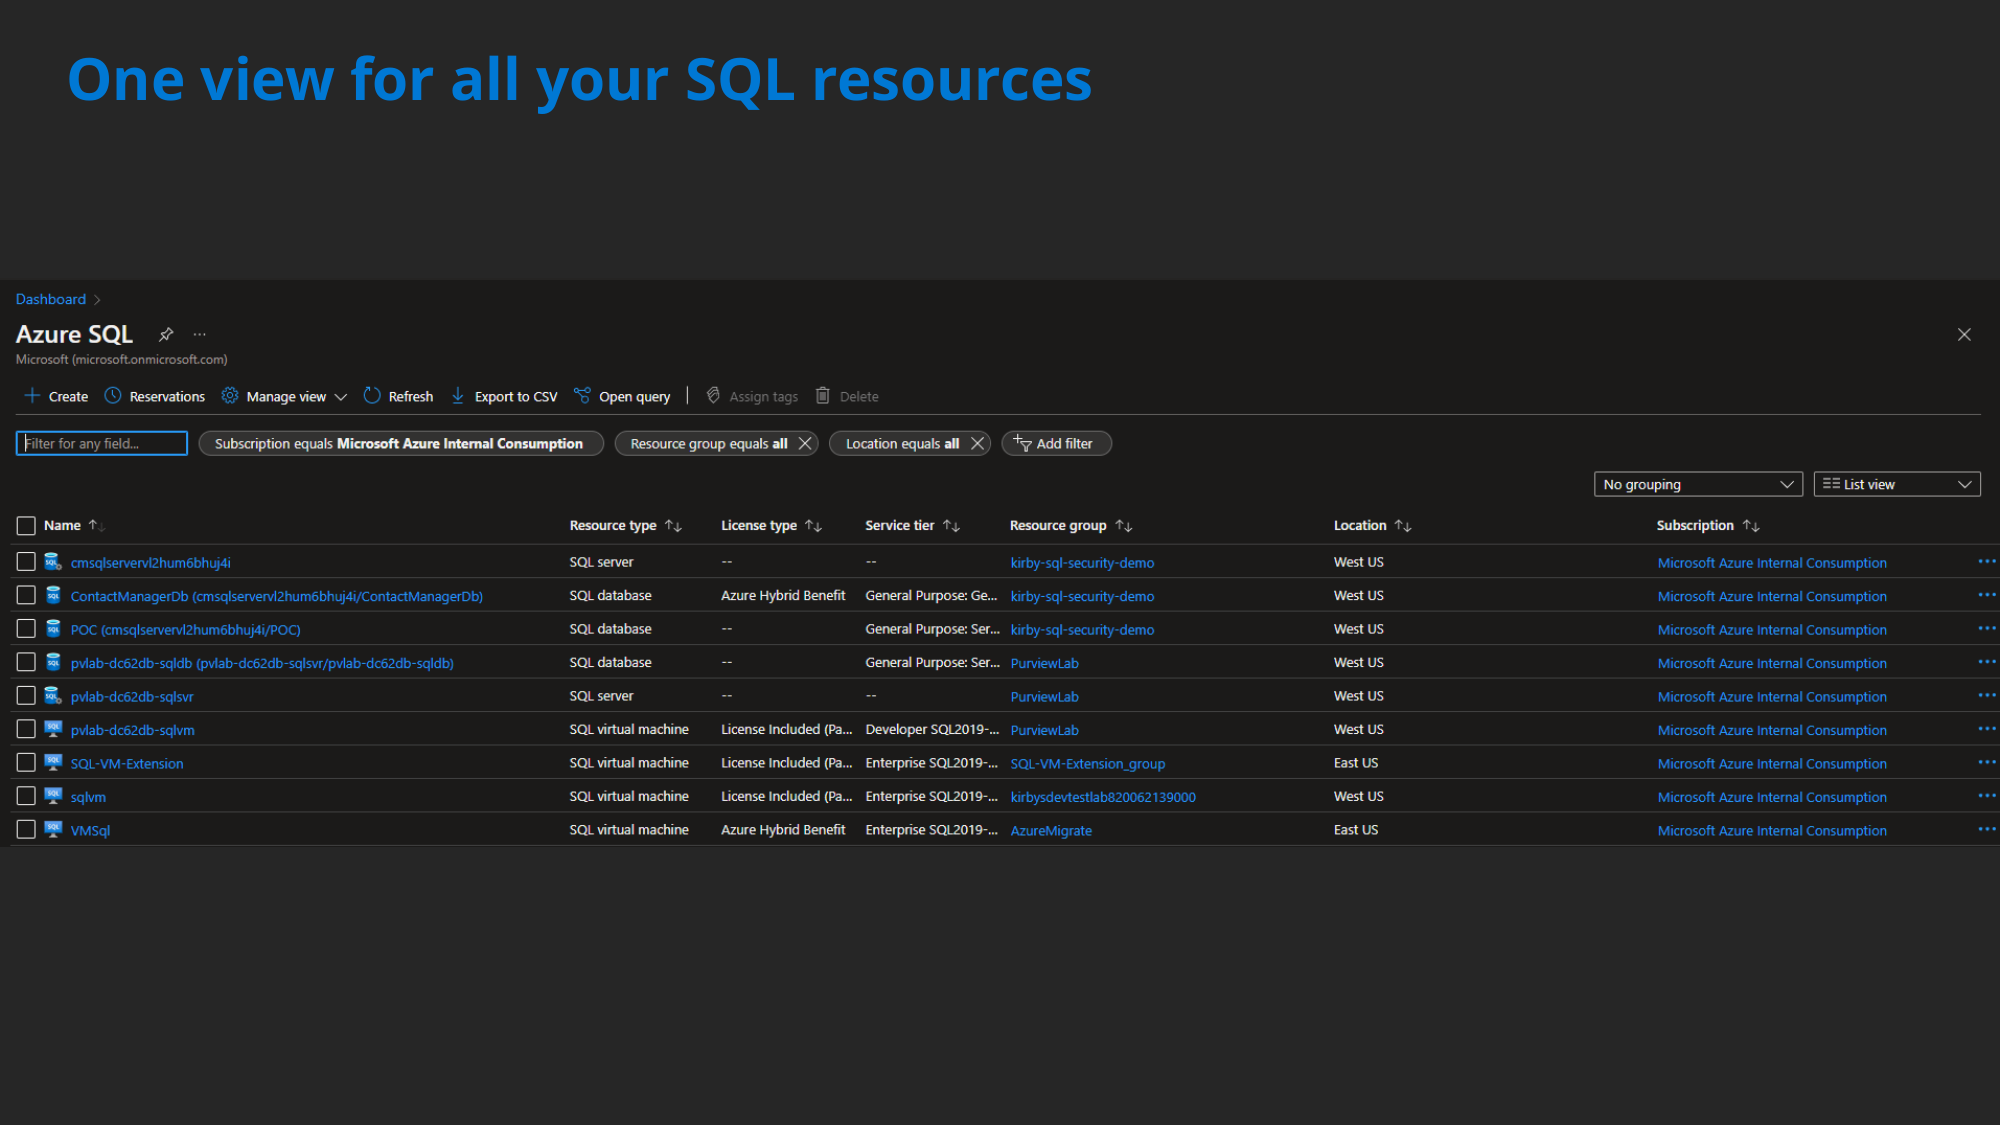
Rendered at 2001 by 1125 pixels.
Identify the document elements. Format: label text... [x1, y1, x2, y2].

picture [0, 277, 2000, 848]
text_box One view for all your SQL resources [36, 25, 1250, 137]
